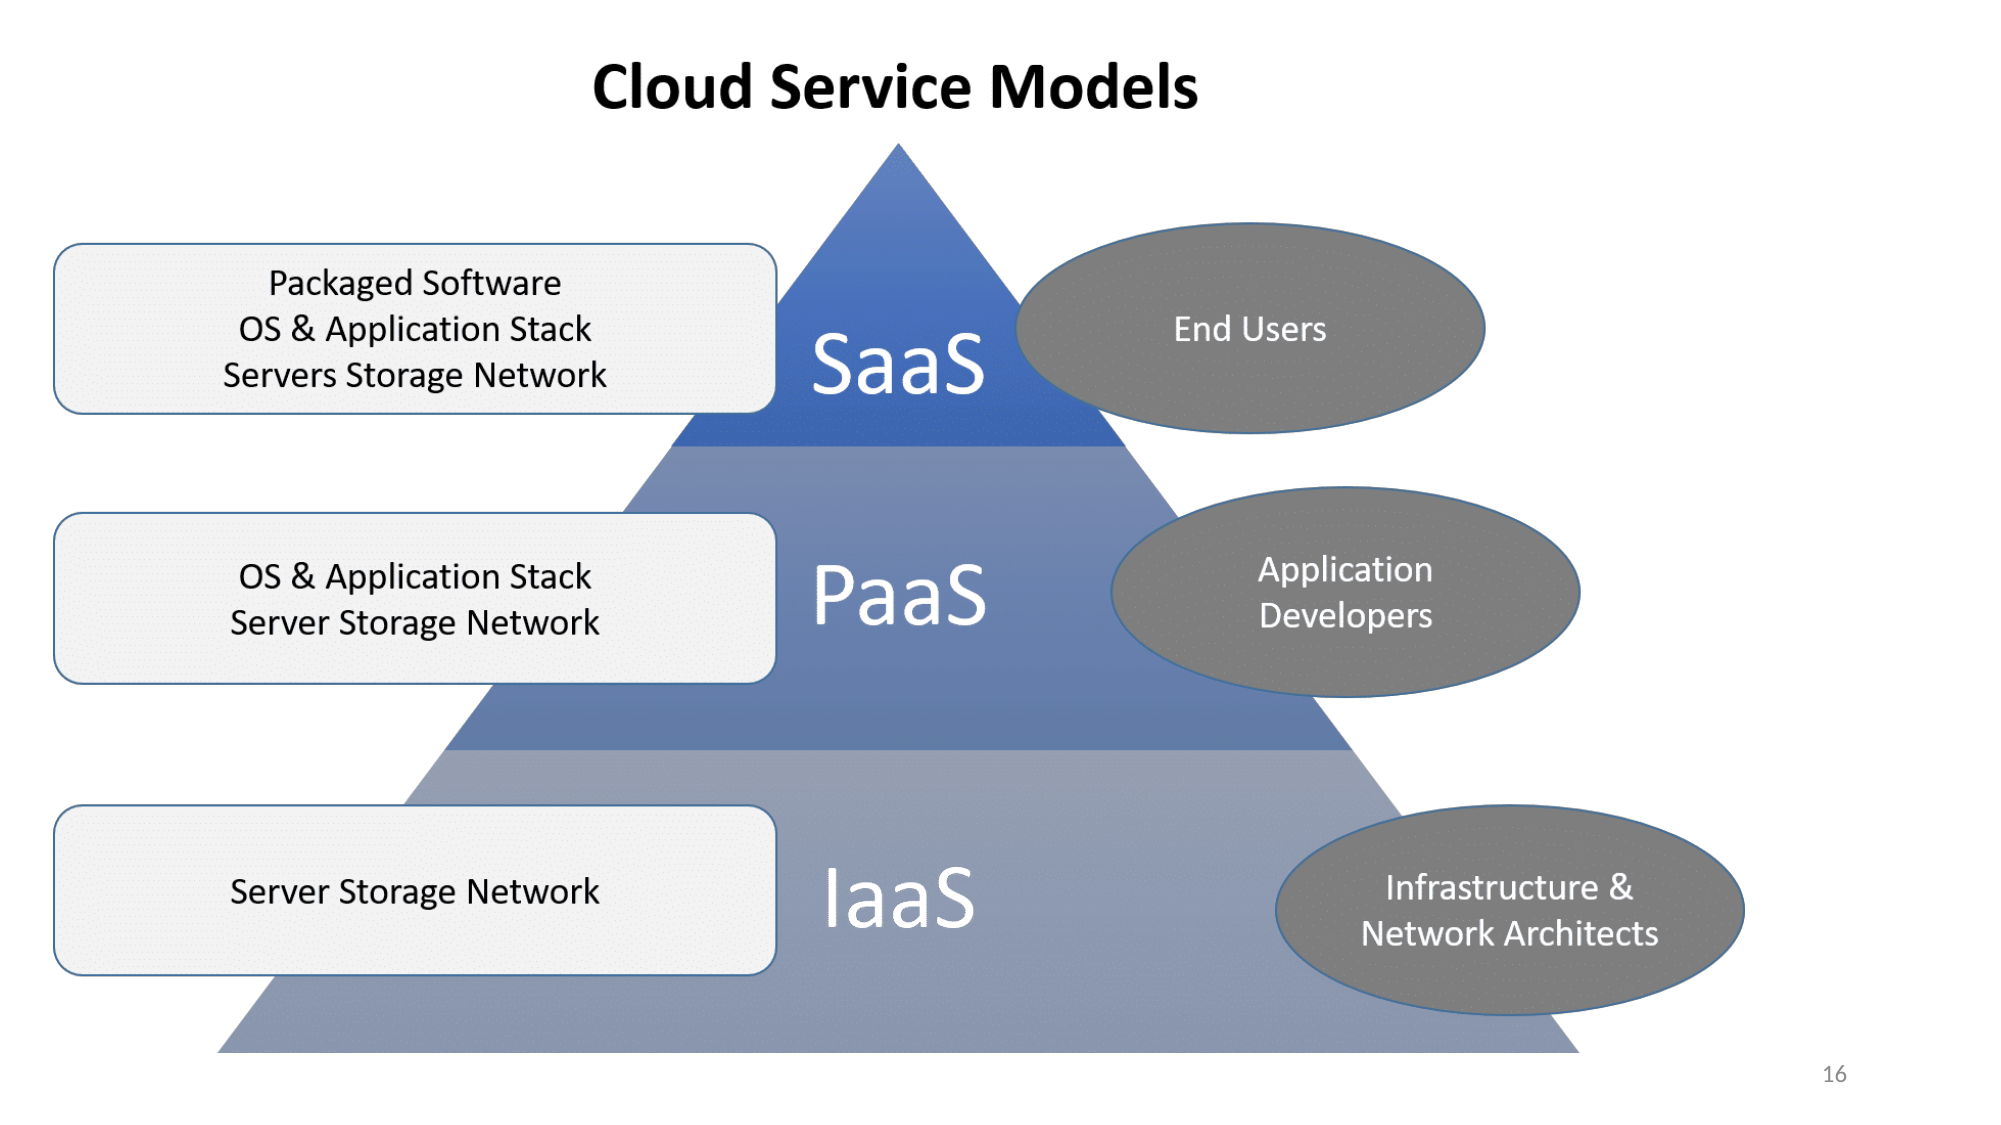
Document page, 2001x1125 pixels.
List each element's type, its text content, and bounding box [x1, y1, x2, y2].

slide_number 16 [1412, 1042, 1863, 1103]
picture [52, 24, 1745, 1053]
